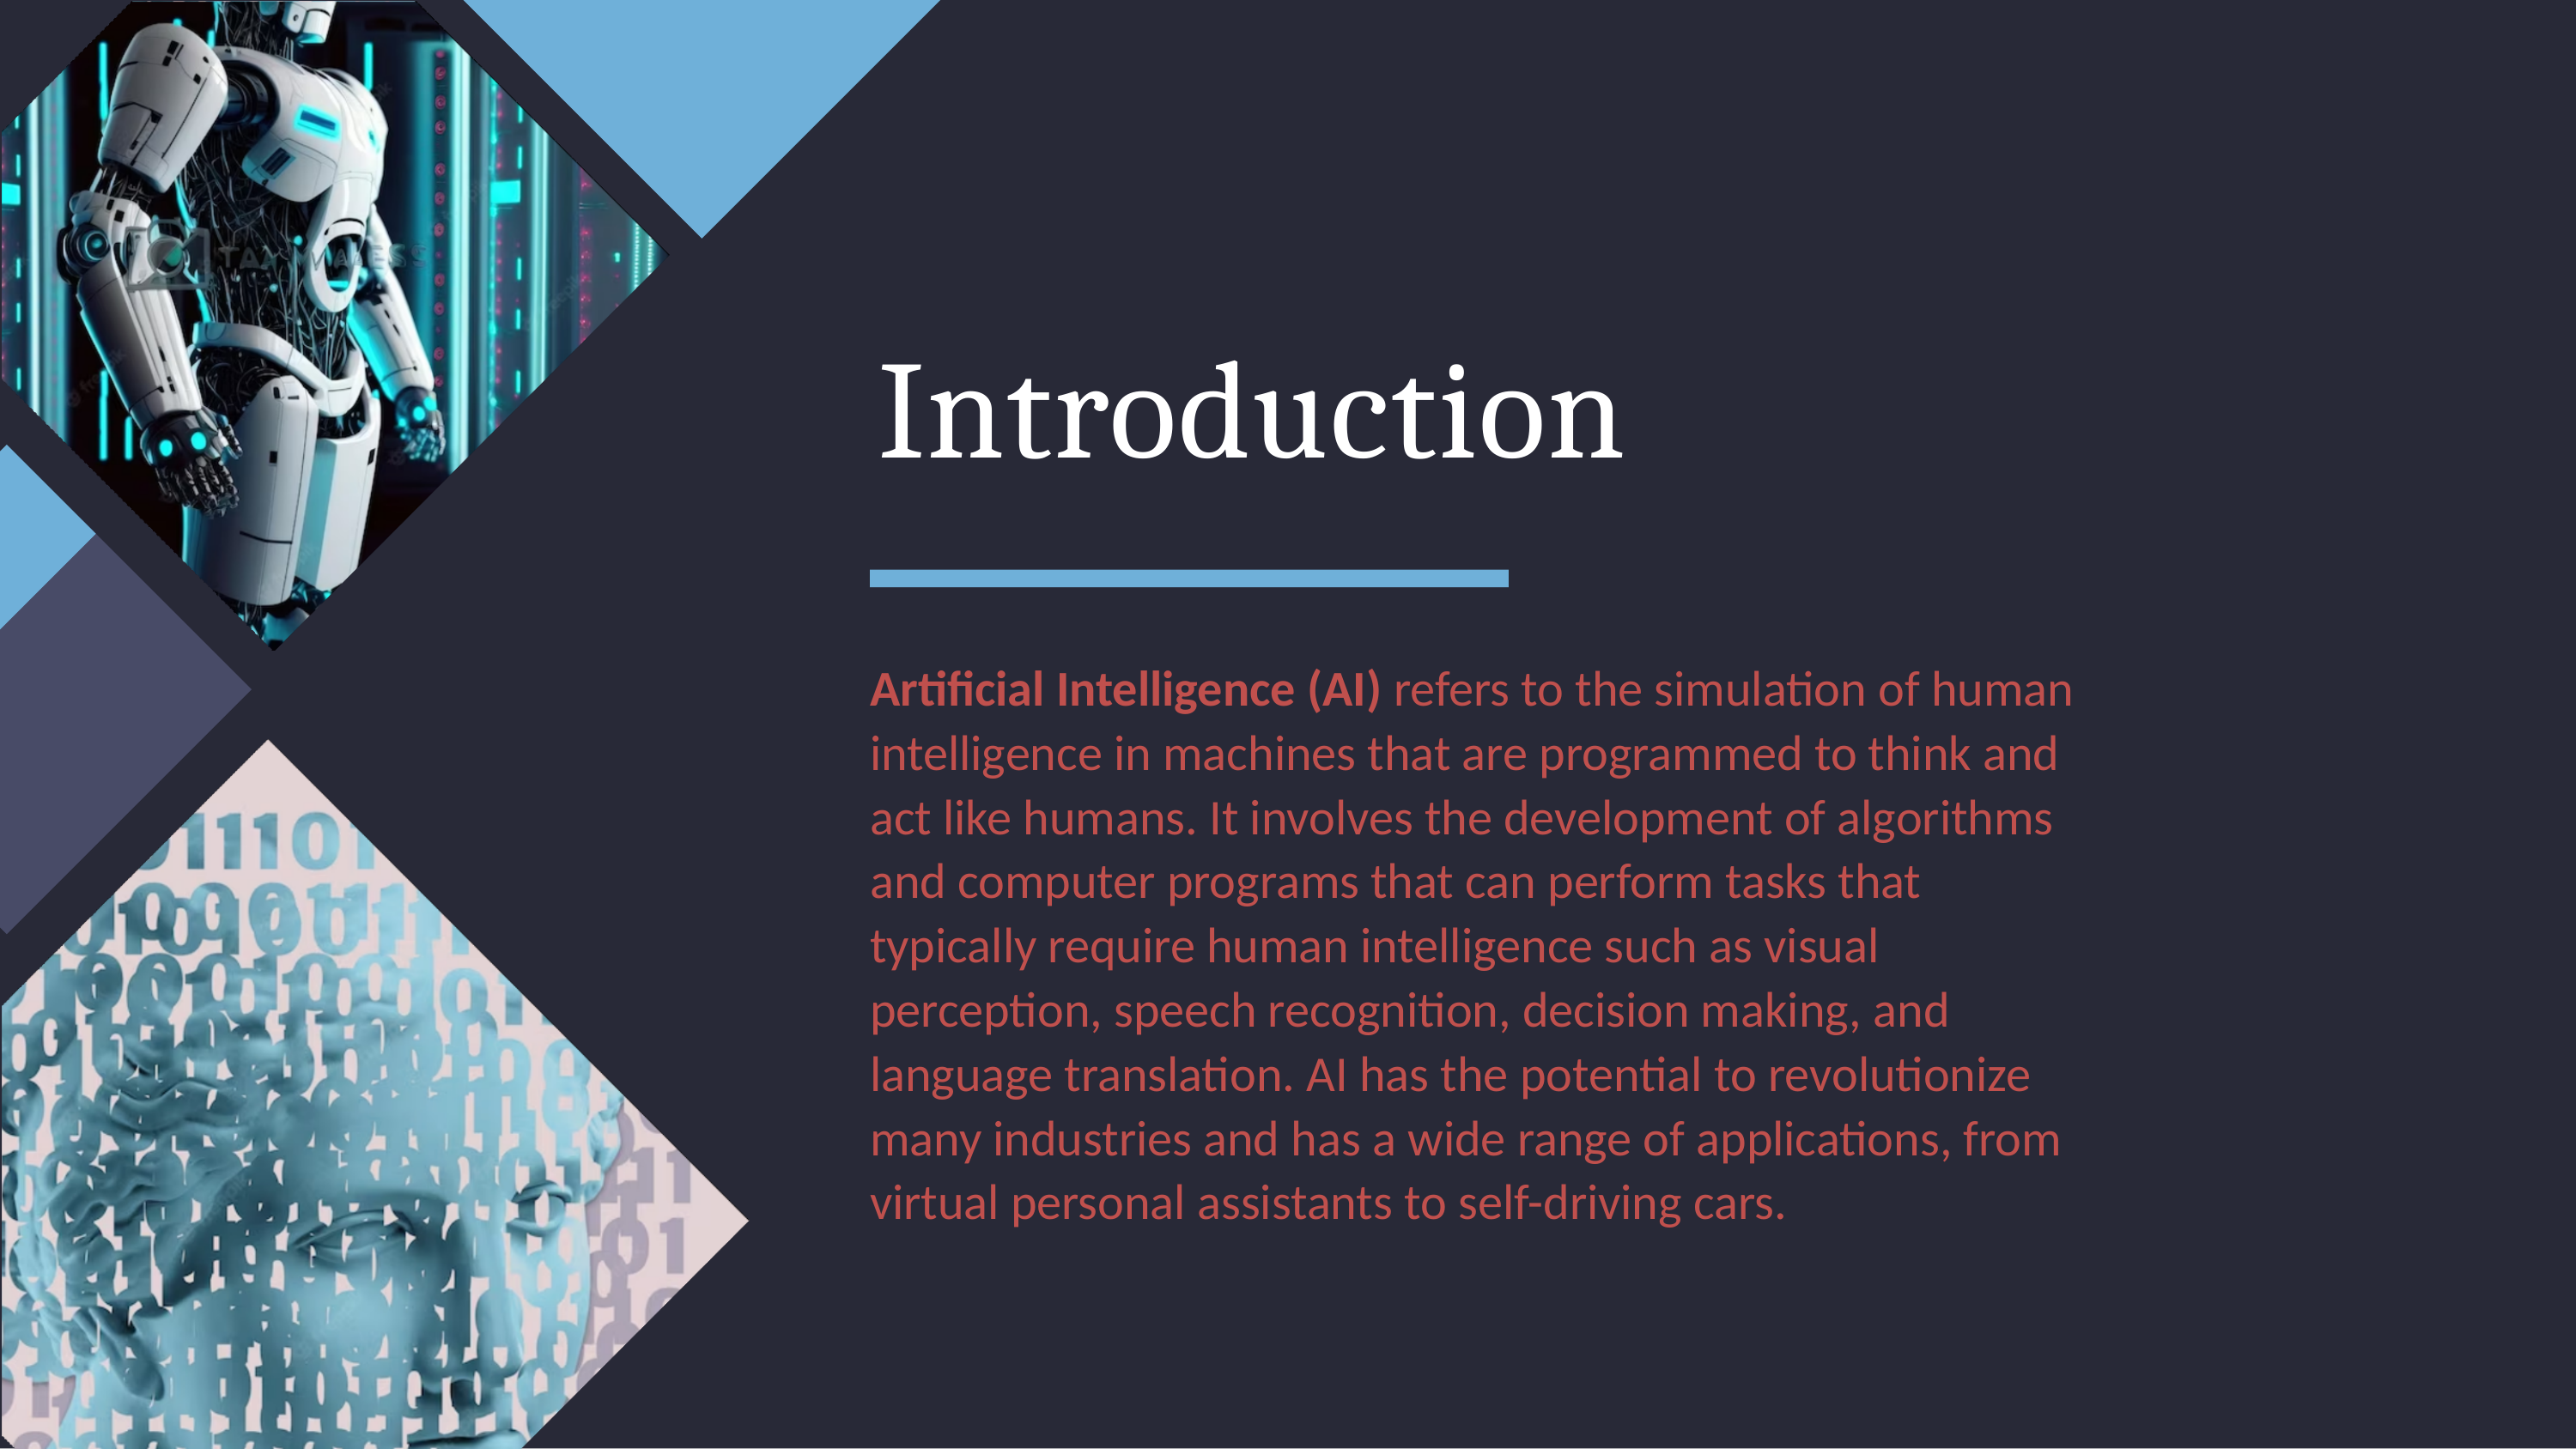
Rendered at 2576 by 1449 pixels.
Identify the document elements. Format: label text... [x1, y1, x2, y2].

text_box Artificial Intelligence (AI) refers to the simulation of human intelligence in machines that are programmed to think and act like humans. It involves the development of algorithms and computer programs that can perform tasks that typically require human intelligence such as visual perception, speech recognition, decision making, and language translation. AI has the potential to revolutionize many industries and has a wide range of applications, from virtual personal assistants to self-driving cars. [870, 650, 2098, 1230]
text_box [750, 0, 941, 188]
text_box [0, 0, 750, 1449]
text_box [870, 569, 1509, 588]
title Introduction [876, 316, 1661, 561]
